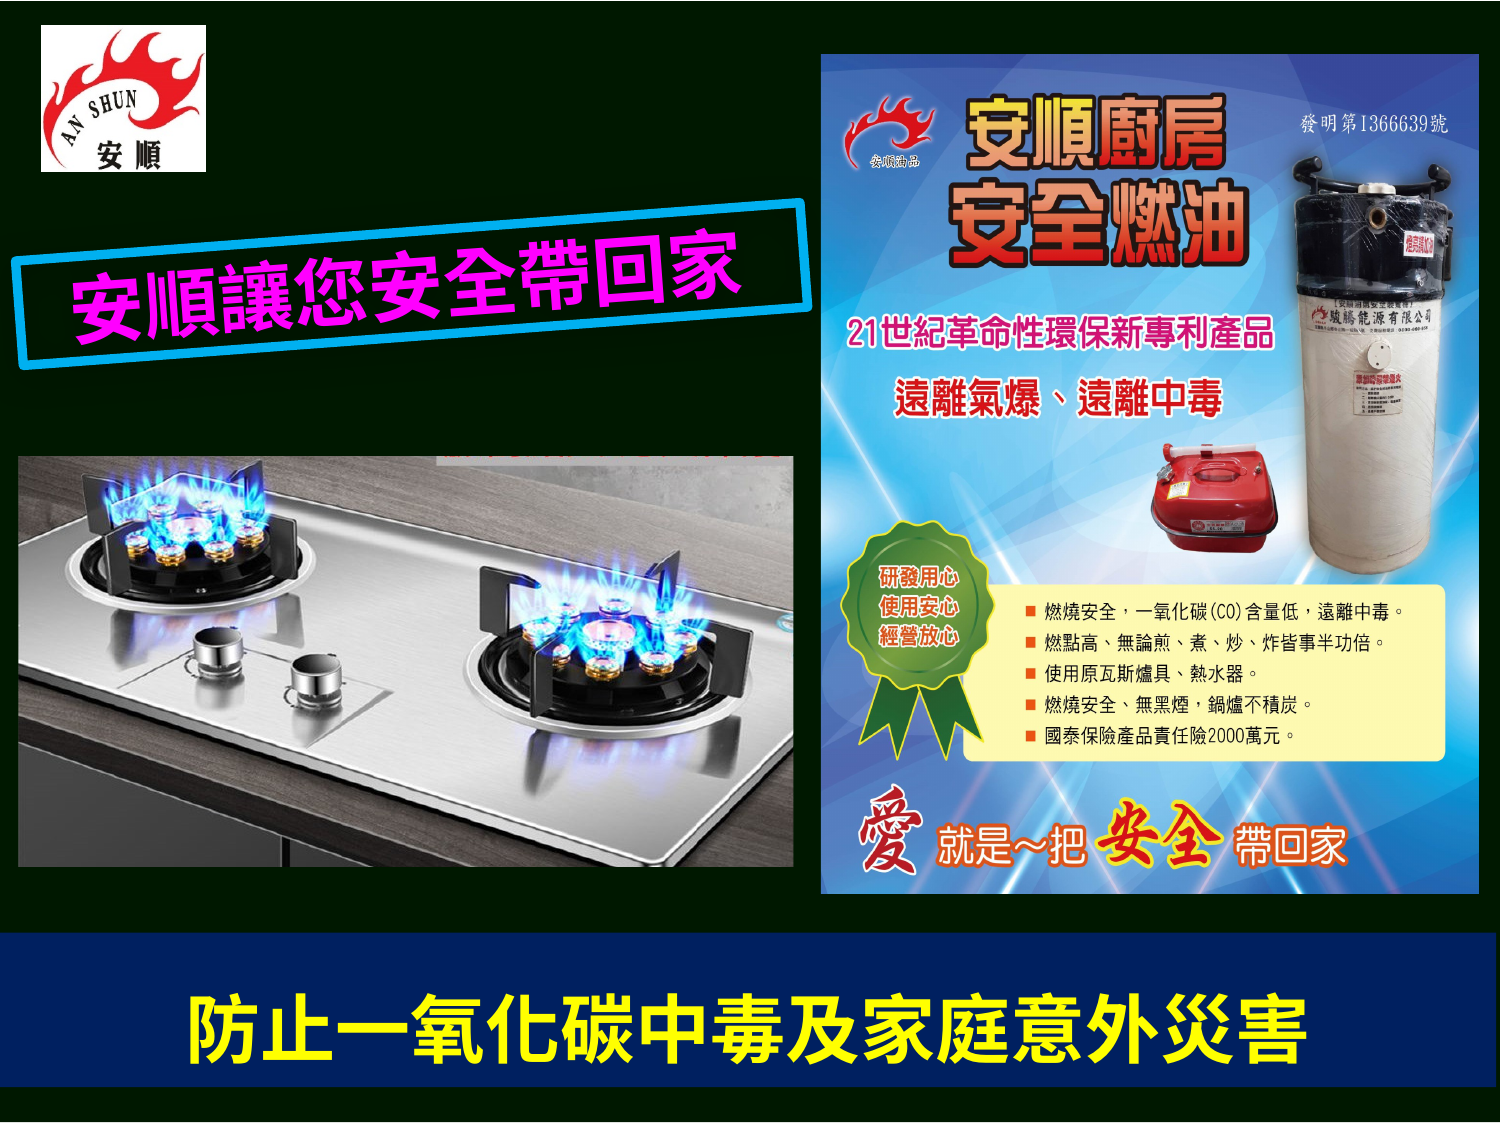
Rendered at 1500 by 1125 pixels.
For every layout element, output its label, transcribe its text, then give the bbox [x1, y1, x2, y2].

picture [18, 456, 794, 867]
picture [820, 54, 1480, 894]
picture [41, 25, 206, 172]
text_box [0, 932, 1497, 1088]
text_box 防止一氧化碳中毒及家庭意外災害 [170, 975, 1326, 1081]
text_box 安順讓您安全帶回家 [15, 202, 808, 366]
text_box [0, 0, 1500, 1123]
